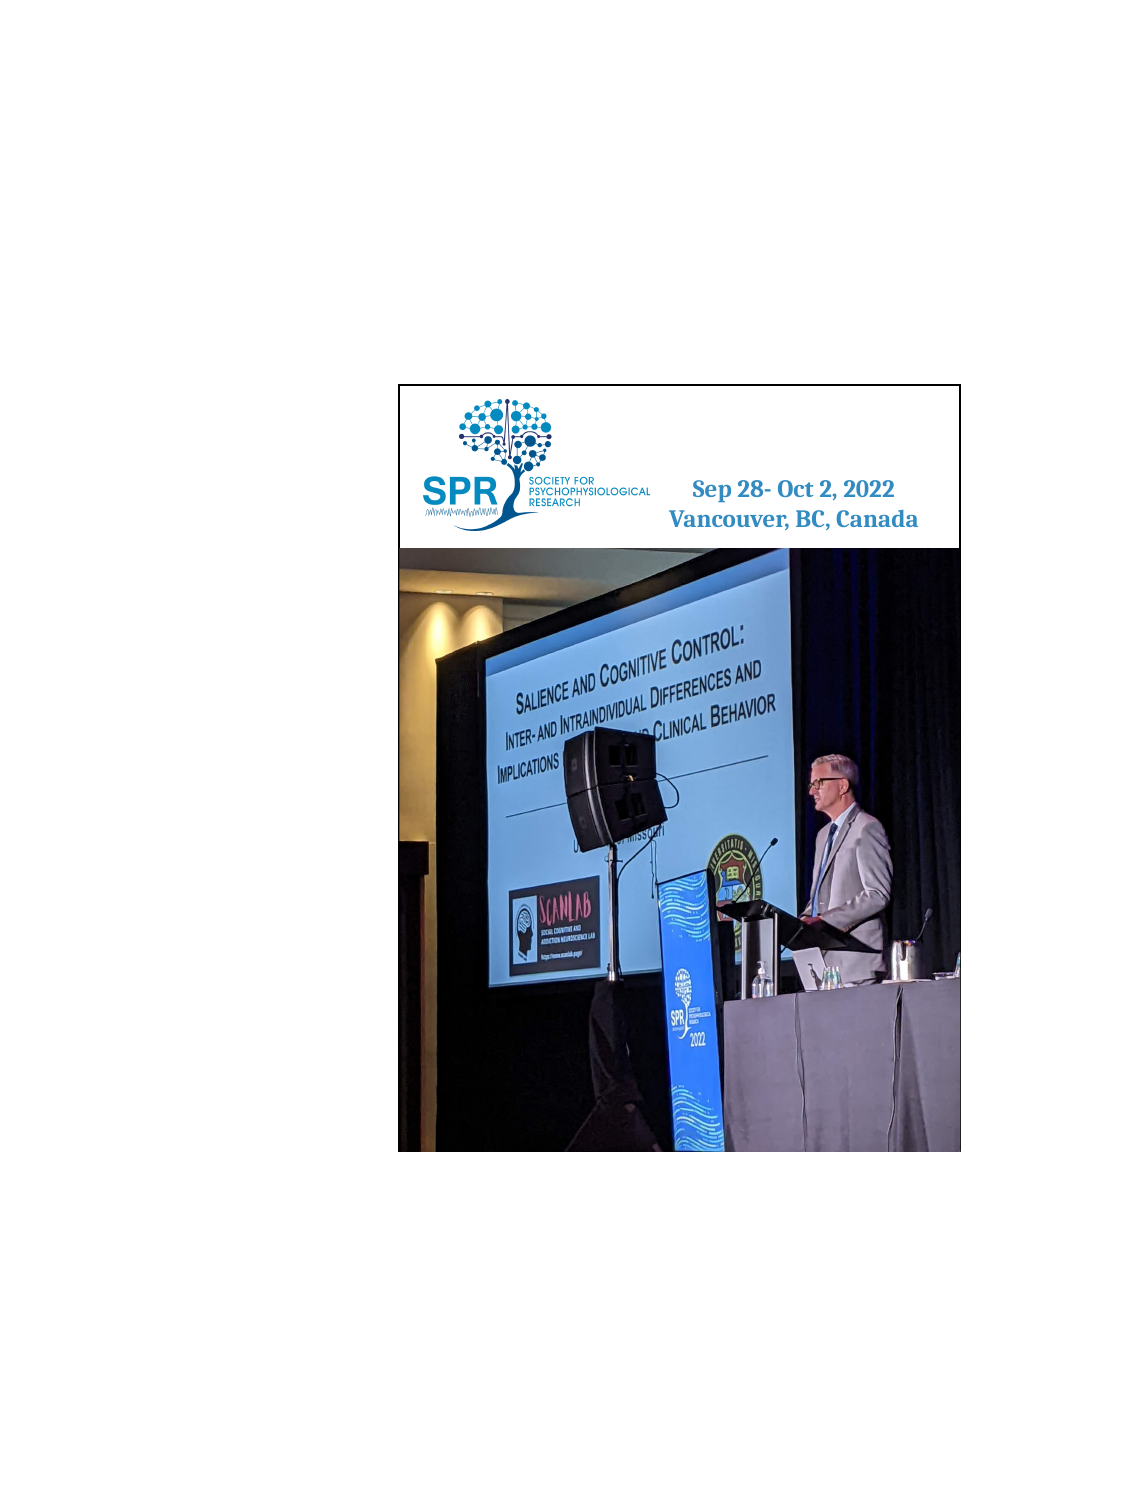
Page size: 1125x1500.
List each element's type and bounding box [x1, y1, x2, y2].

text_box [398, 384, 961, 1152]
text_box [399, 399, 1026, 1152]
